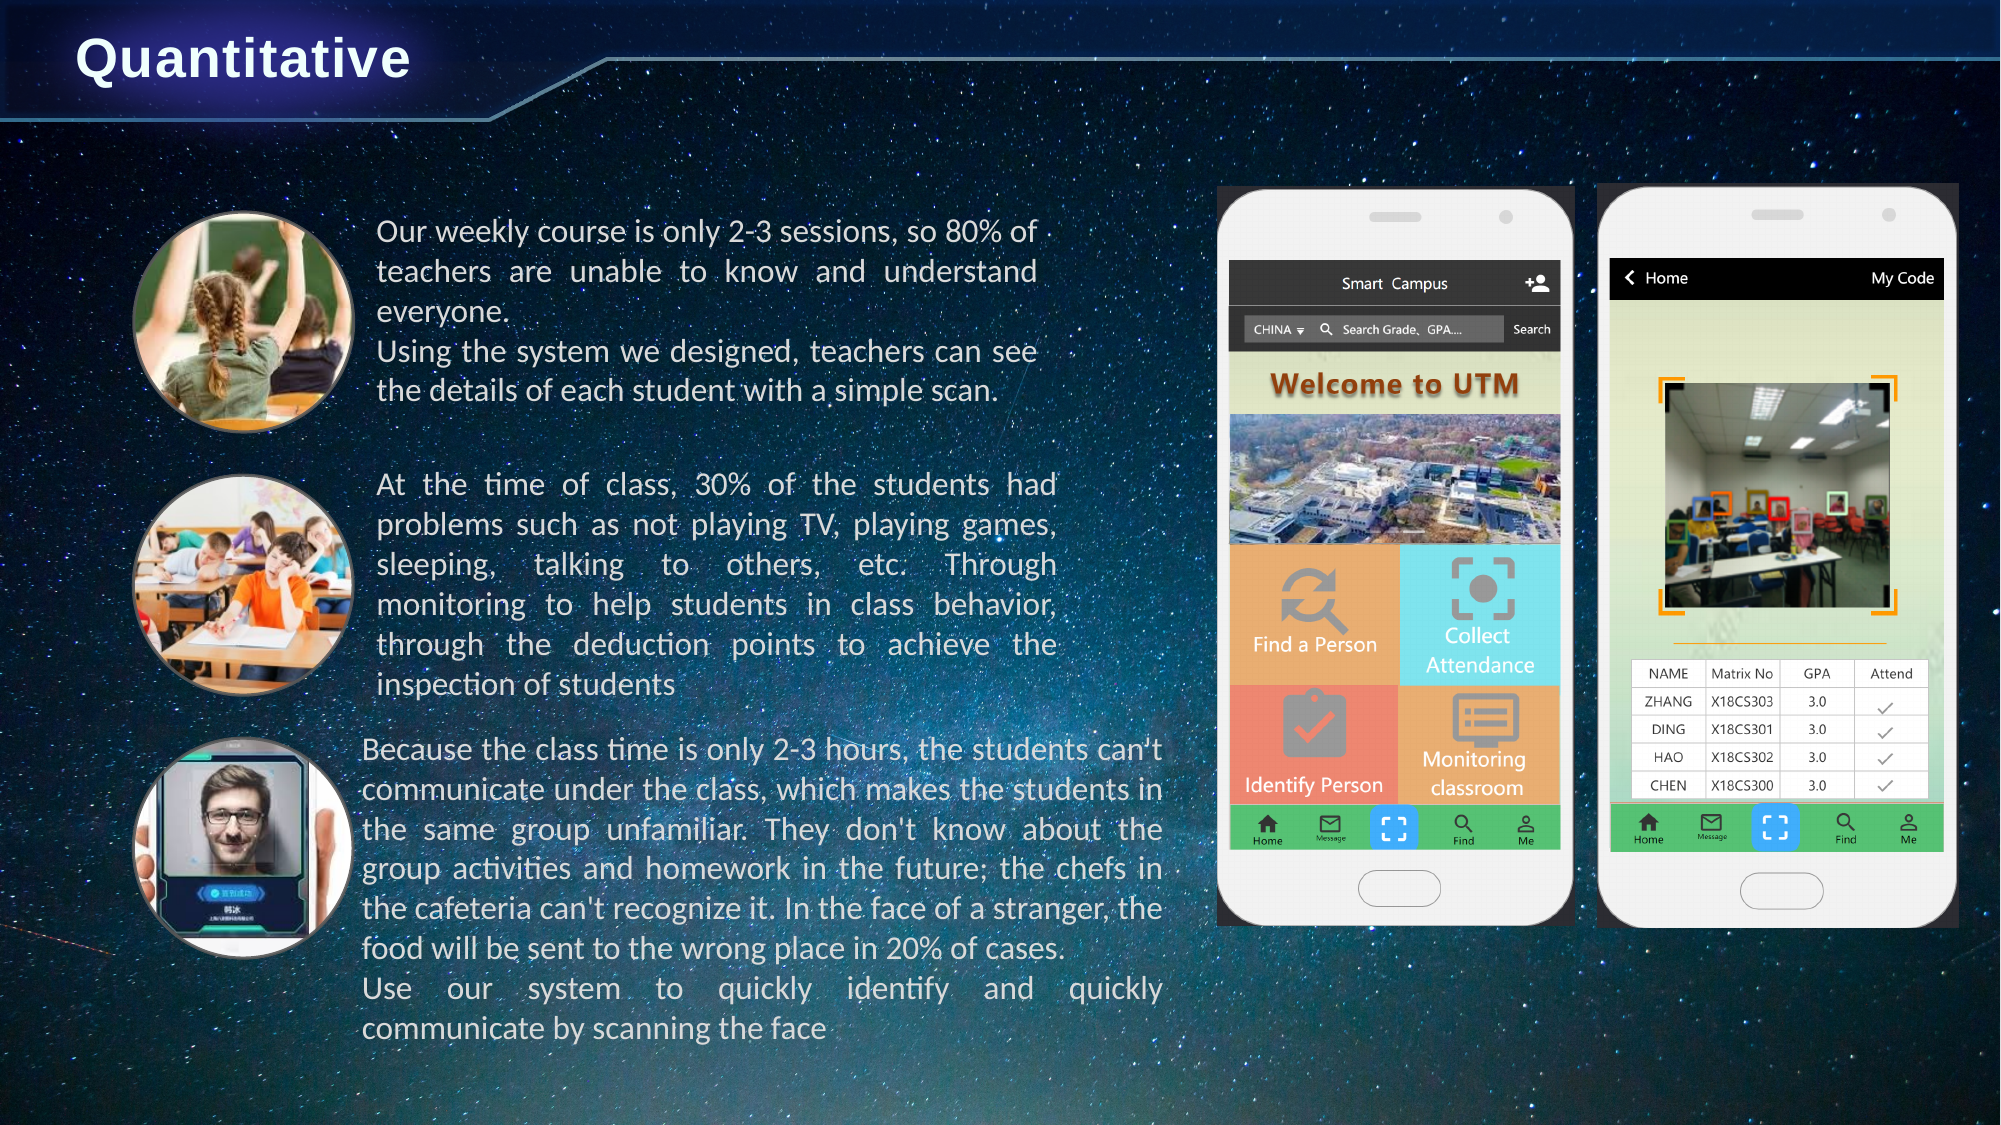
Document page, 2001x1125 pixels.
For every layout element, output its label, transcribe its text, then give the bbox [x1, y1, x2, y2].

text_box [133, 211, 354, 432]
text_box At the time of class, 30% of the students had problems such as not playing TV, playing games, sleeping, talking to others, etc. Through monitoring to help students in class behavior, through the deduction points to achieve the inspection of students [361, 455, 1074, 710]
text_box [133, 737, 354, 959]
text_box Our weekly course is only 2-3 sessions, so 80% of teachers are unable to know and understand everyone. Using the system we designed, teachers can see the details of each student with a simple scan. [361, 201, 1054, 416]
picture [0, 0, 2001, 1125]
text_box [133, 474, 354, 696]
text_box Because the class time is only 2-3 hours, the students can't communicate under the class, which makes the students in the same group unfamiliar. They don't know about the group activities and homework in the future; the chefs in the cafeteria can't recognize it. In the face of a stranger, the food will be sent to the wrong place in 20% of cases. Use our system to quickly identify and quickly communicate by scanning the face [347, 719, 1180, 1054]
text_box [0, 0, 524, 172]
